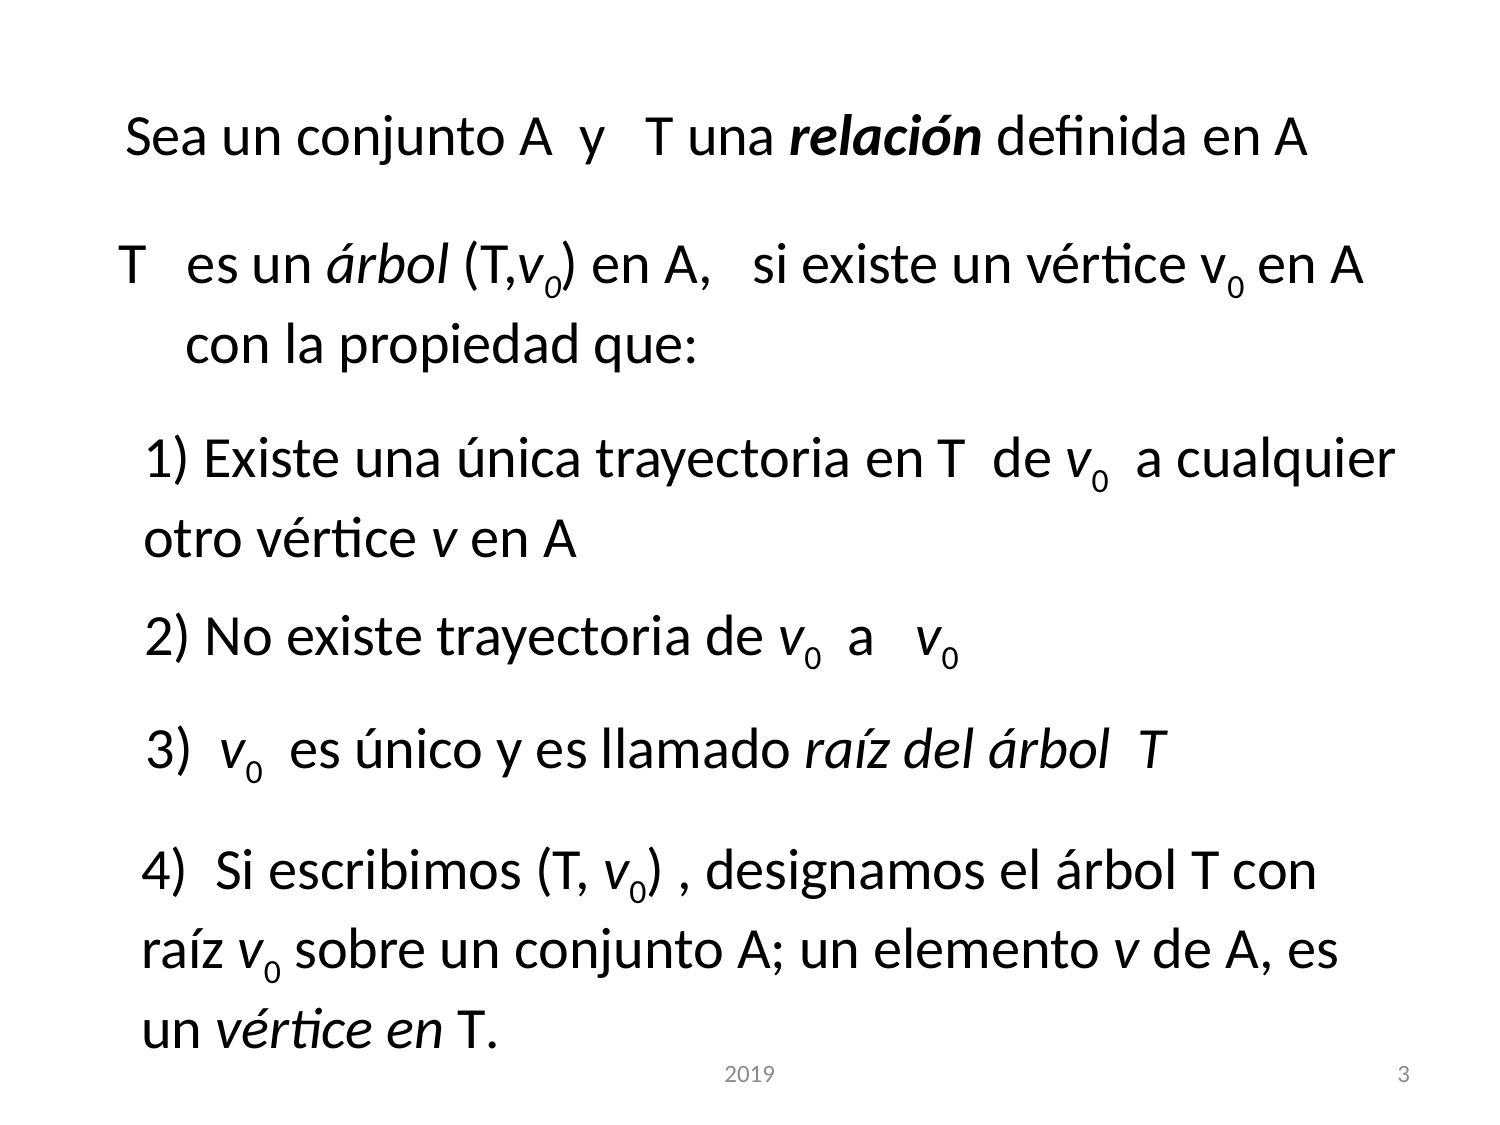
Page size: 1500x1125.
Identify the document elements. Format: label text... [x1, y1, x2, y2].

footer 2019 [512, 1042, 988, 1103]
slide_number 3 [1074, 1042, 1425, 1103]
text_box T es un árbol (T,v0) en A, si existe un vértice v0 en A con la propiedad que: [38, 218, 1401, 383]
text_box 3) v0 es único y es llamado raíz del árbol T [131, 702, 1420, 798]
text_box Sea un conjunto A y T una relación definida en A [110, 89, 1370, 175]
text_box 1) Existe una única trayectoria en T de v0 a cualquier otro vértice v en A [128, 411, 1455, 577]
text_box 4) Si escribimos (T, v0) , designamos el árbol T con raíz v0 sobre un conjunto A; un elemento v de A, es un vértice en T. [126, 823, 1416, 1068]
text_box 2) No existe trayectoria de v0 a v0 [129, 589, 1367, 684]
